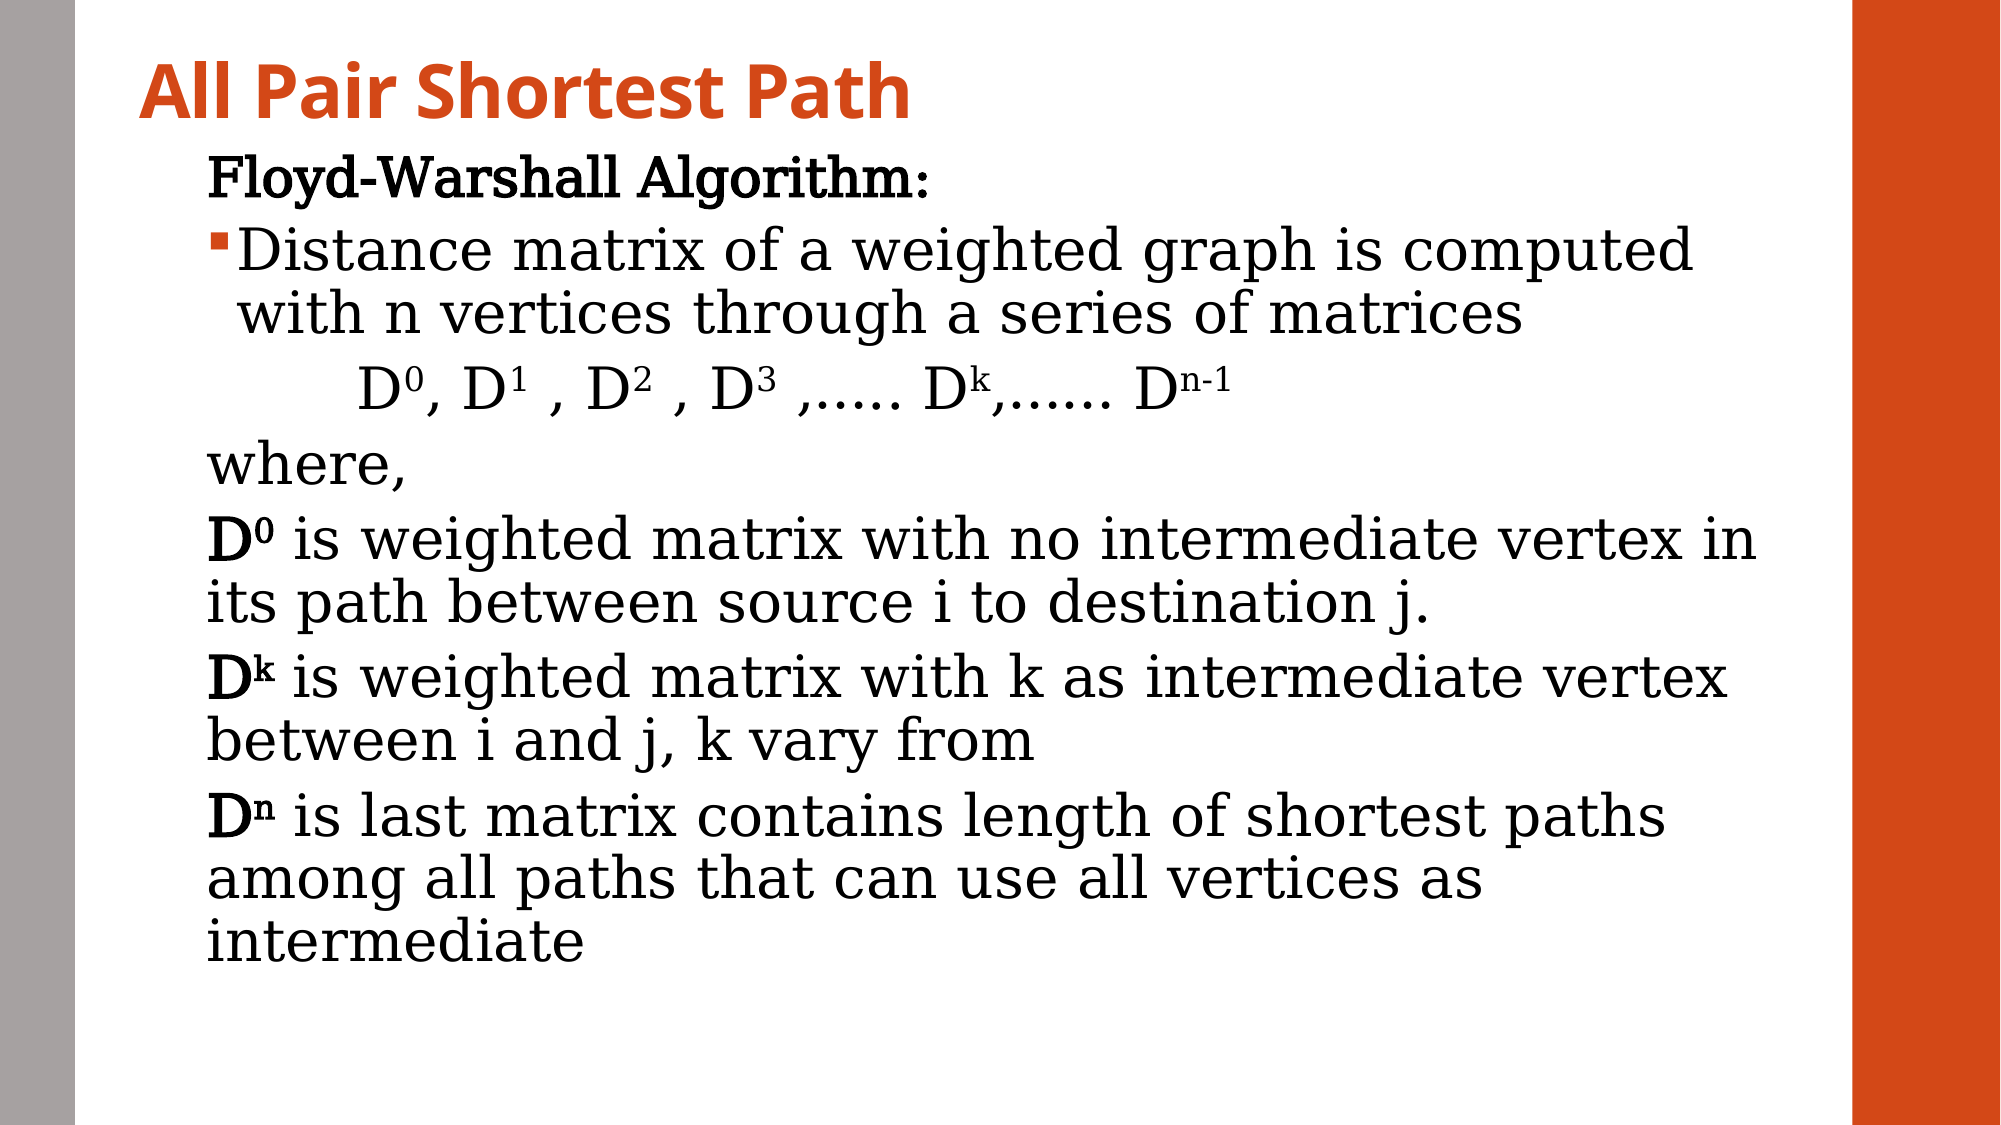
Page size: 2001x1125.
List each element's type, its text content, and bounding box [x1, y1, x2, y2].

title All Pair Shortest Path [124, 21, 1797, 143]
